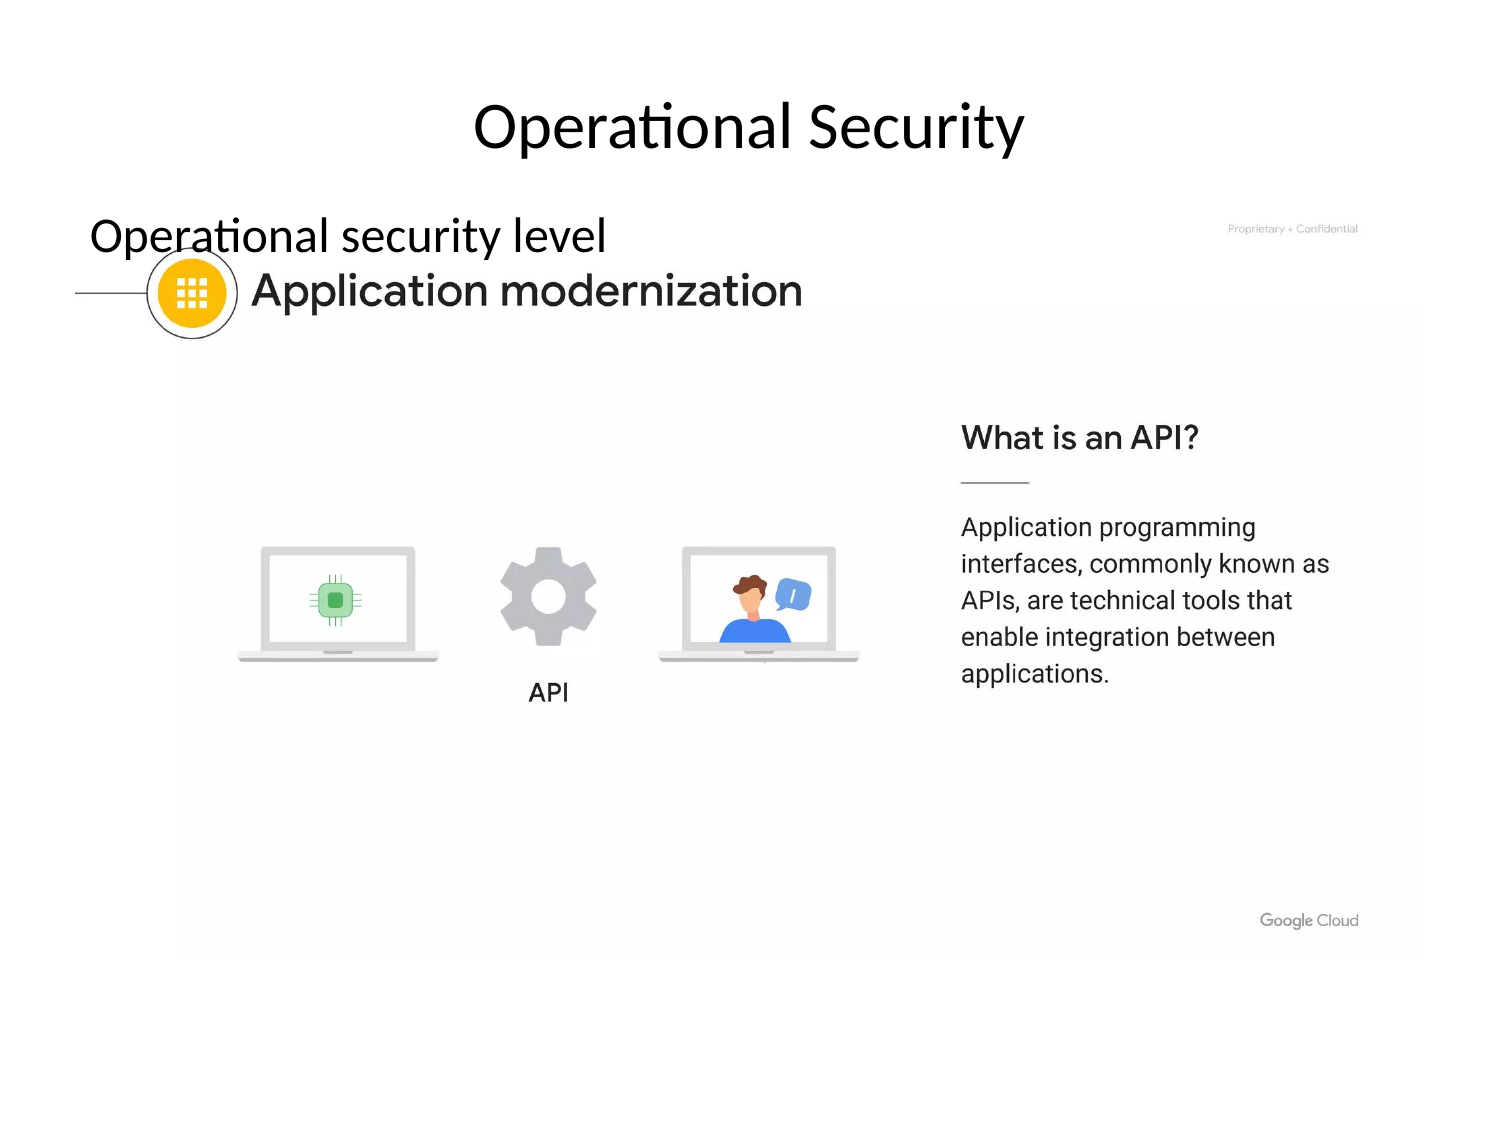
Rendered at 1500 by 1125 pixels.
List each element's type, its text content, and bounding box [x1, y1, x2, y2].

text_box Operational Security [458, 74, 1042, 170]
picture [74, 194, 1426, 955]
